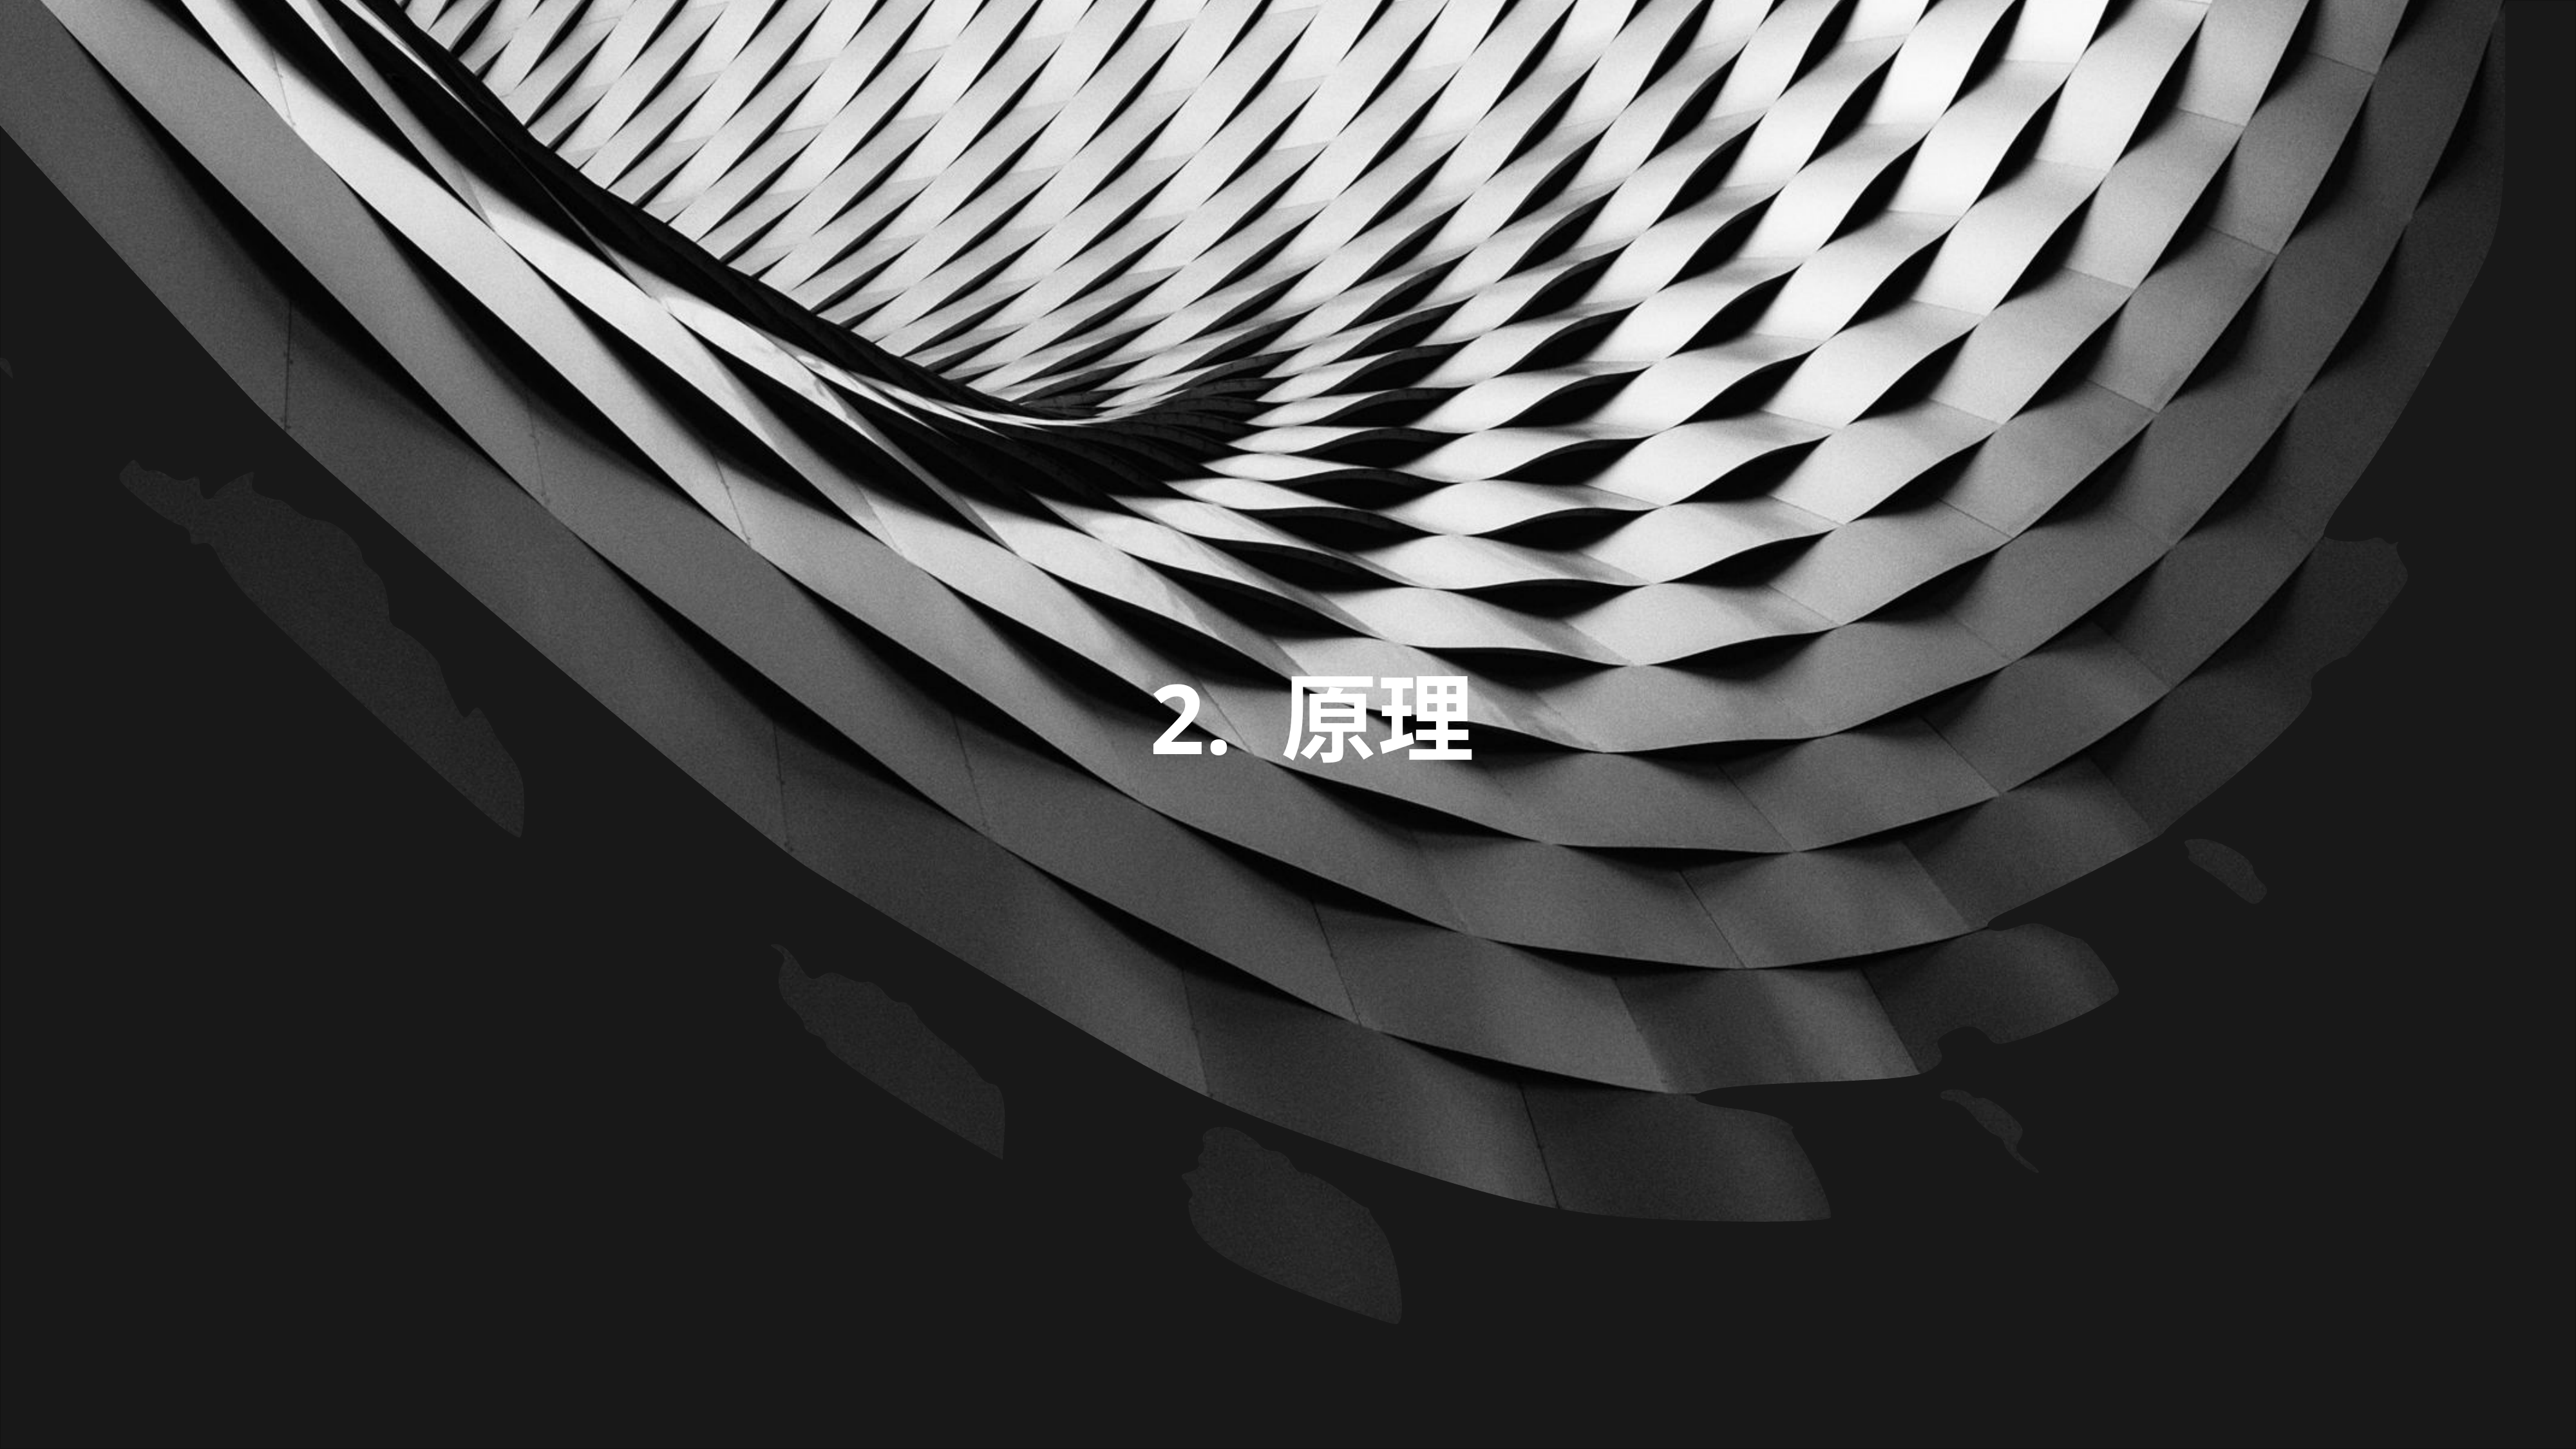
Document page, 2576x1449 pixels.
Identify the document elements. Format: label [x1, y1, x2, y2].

picture [0, 0, 2506, 1325]
